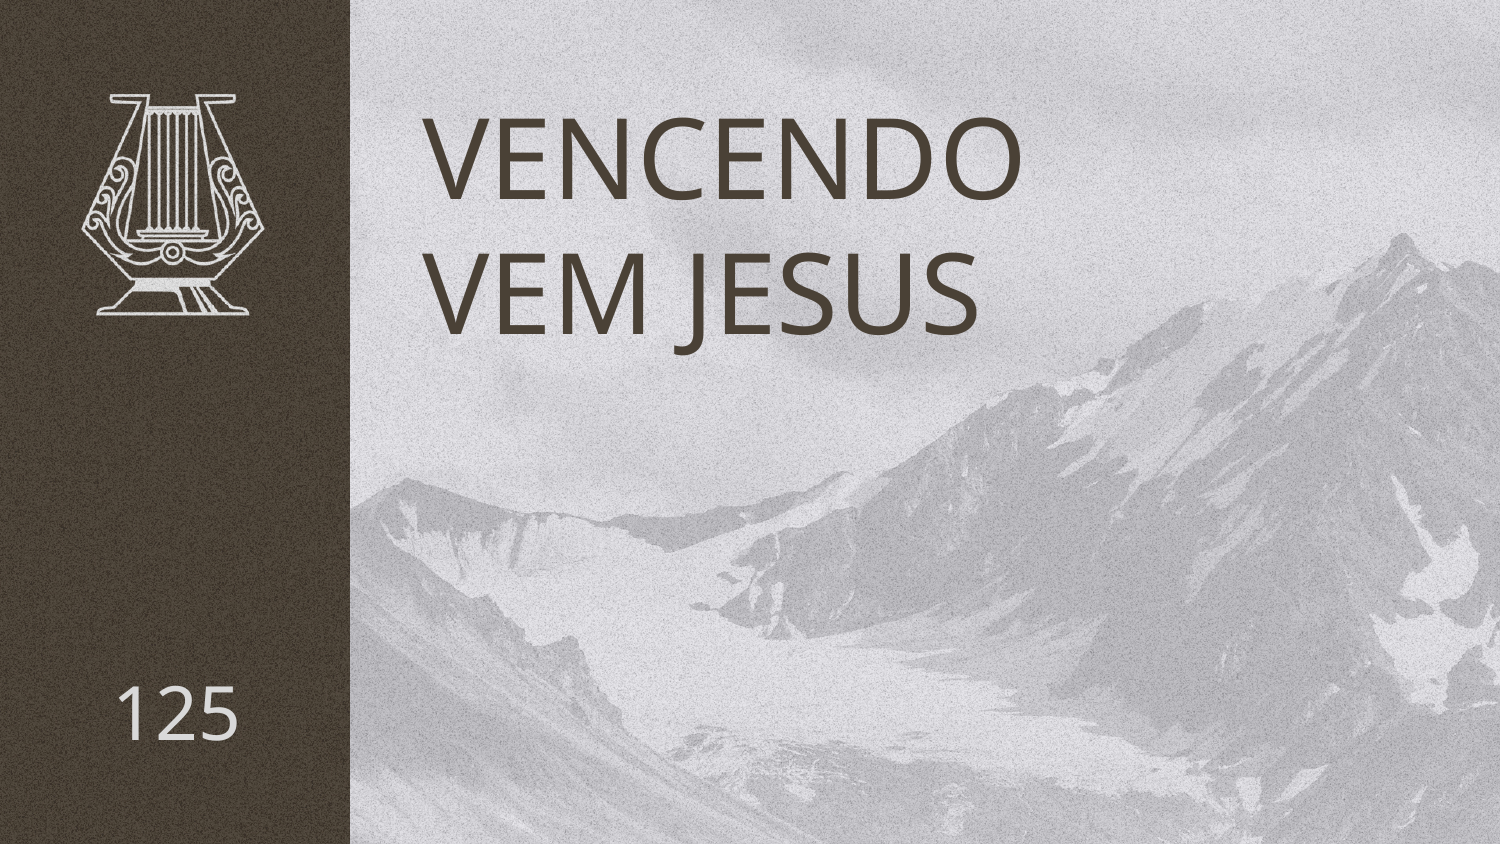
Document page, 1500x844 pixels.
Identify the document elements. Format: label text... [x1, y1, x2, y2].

picture [0, 0, 1500, 844]
list 125 [76, 658, 278, 765]
title VENCENDO VEM JESUS [407, 79, 1447, 777]
